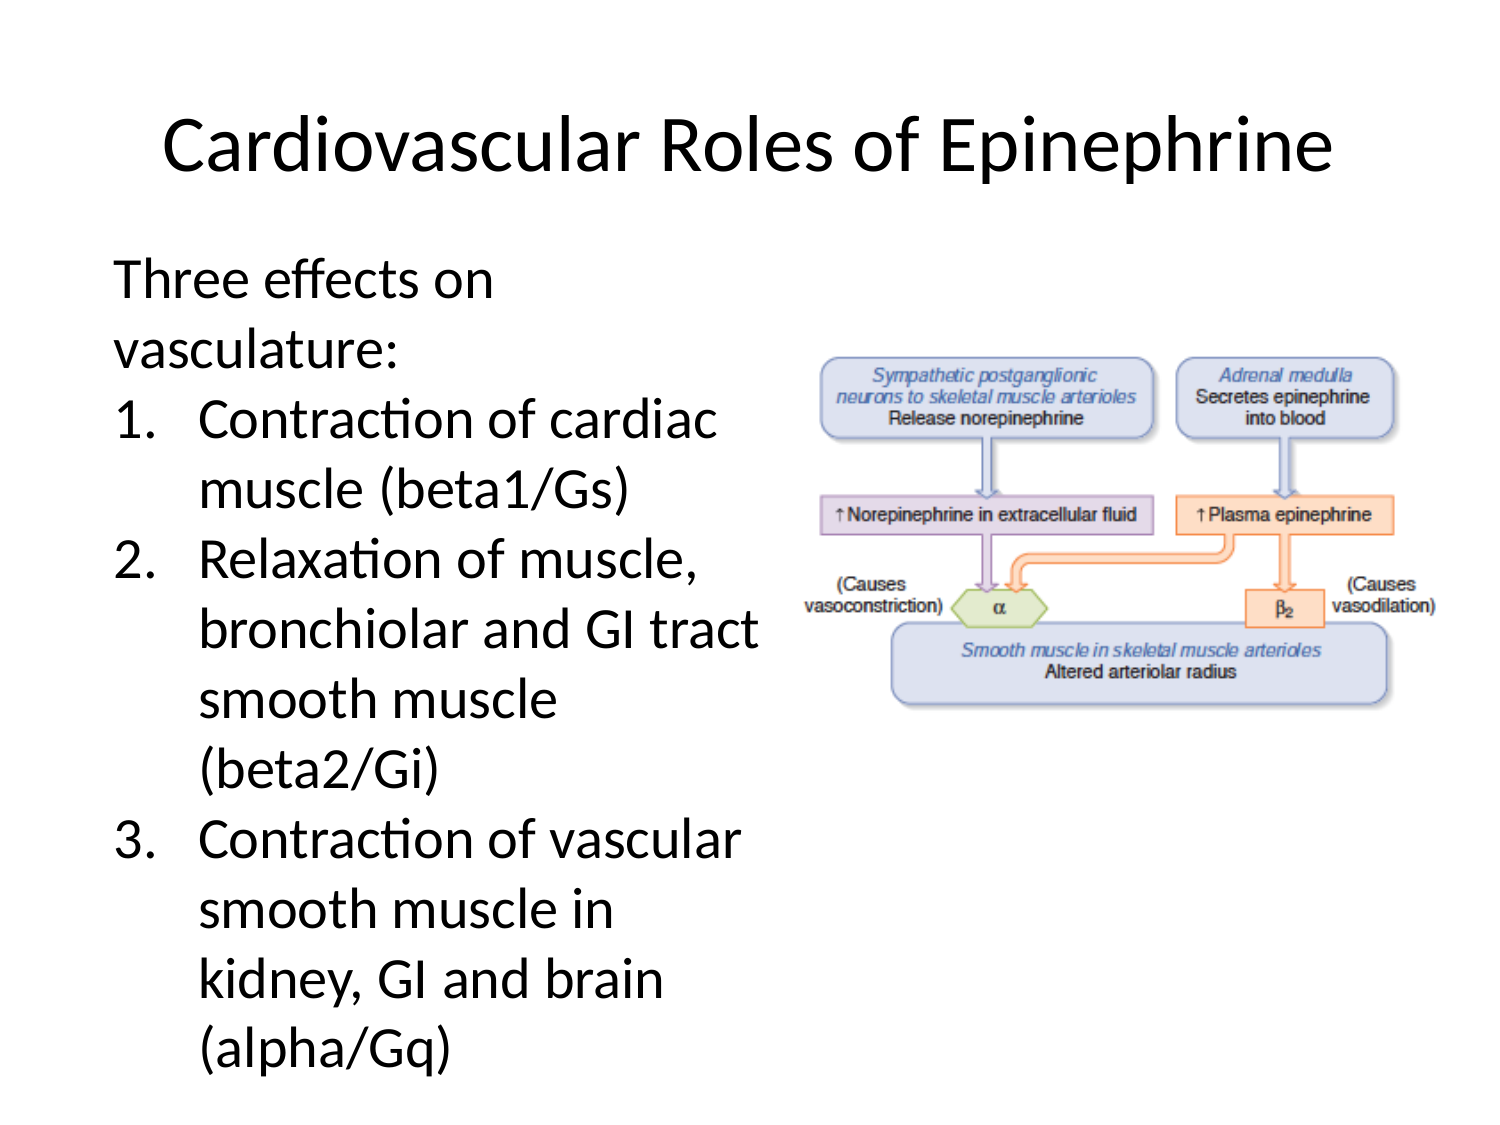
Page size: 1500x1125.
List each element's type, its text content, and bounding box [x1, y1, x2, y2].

picture [786, 318, 1500, 734]
title Cardiovascular Roles of Epinephrine [75, 45, 1425, 233]
text_box Three effects on vasculature: Contraction of cardiac muscle (beta1/Gs) Relaxation of muscle, bronchiolar and GI tract smooth muscle (beta2/Gi) Contraction of vascular smooth muscle in kidney, GI and brain (alpha/Gq) [99, 232, 796, 1087]
